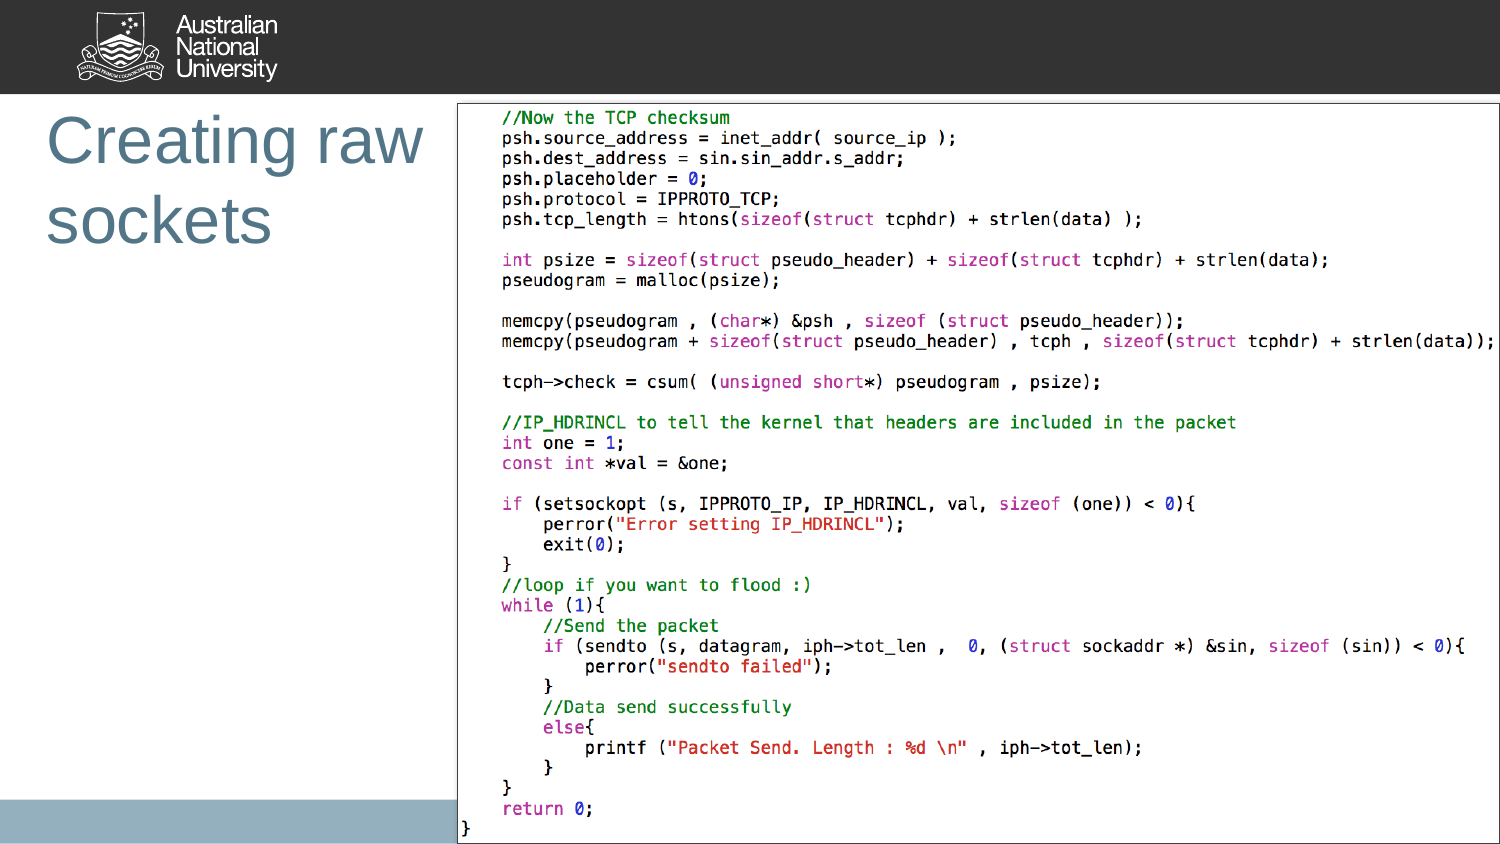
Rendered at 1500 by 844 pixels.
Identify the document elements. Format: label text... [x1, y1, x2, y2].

title Creating raw sockets [31, 94, 448, 261]
picture [457, 102, 1500, 844]
